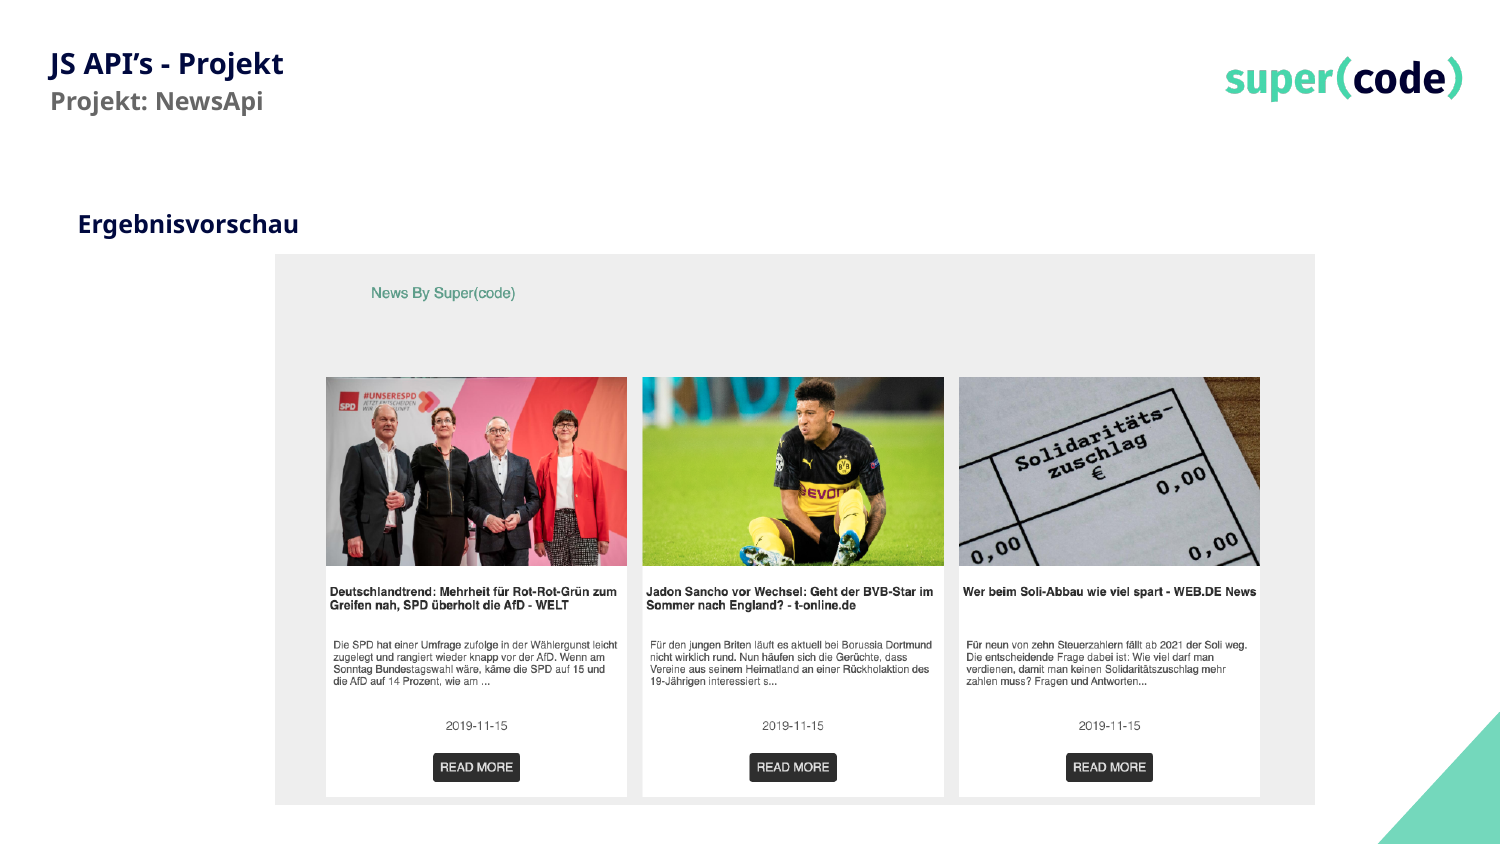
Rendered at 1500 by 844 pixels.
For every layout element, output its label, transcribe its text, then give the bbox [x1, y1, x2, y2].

picture [1225, 54, 1466, 104]
picture [274, 254, 1315, 806]
list Ergebnisvorschau [62, 189, 1346, 750]
text_box JS API’s - Projekt Projekt: NewsApi [35, 30, 1107, 128]
